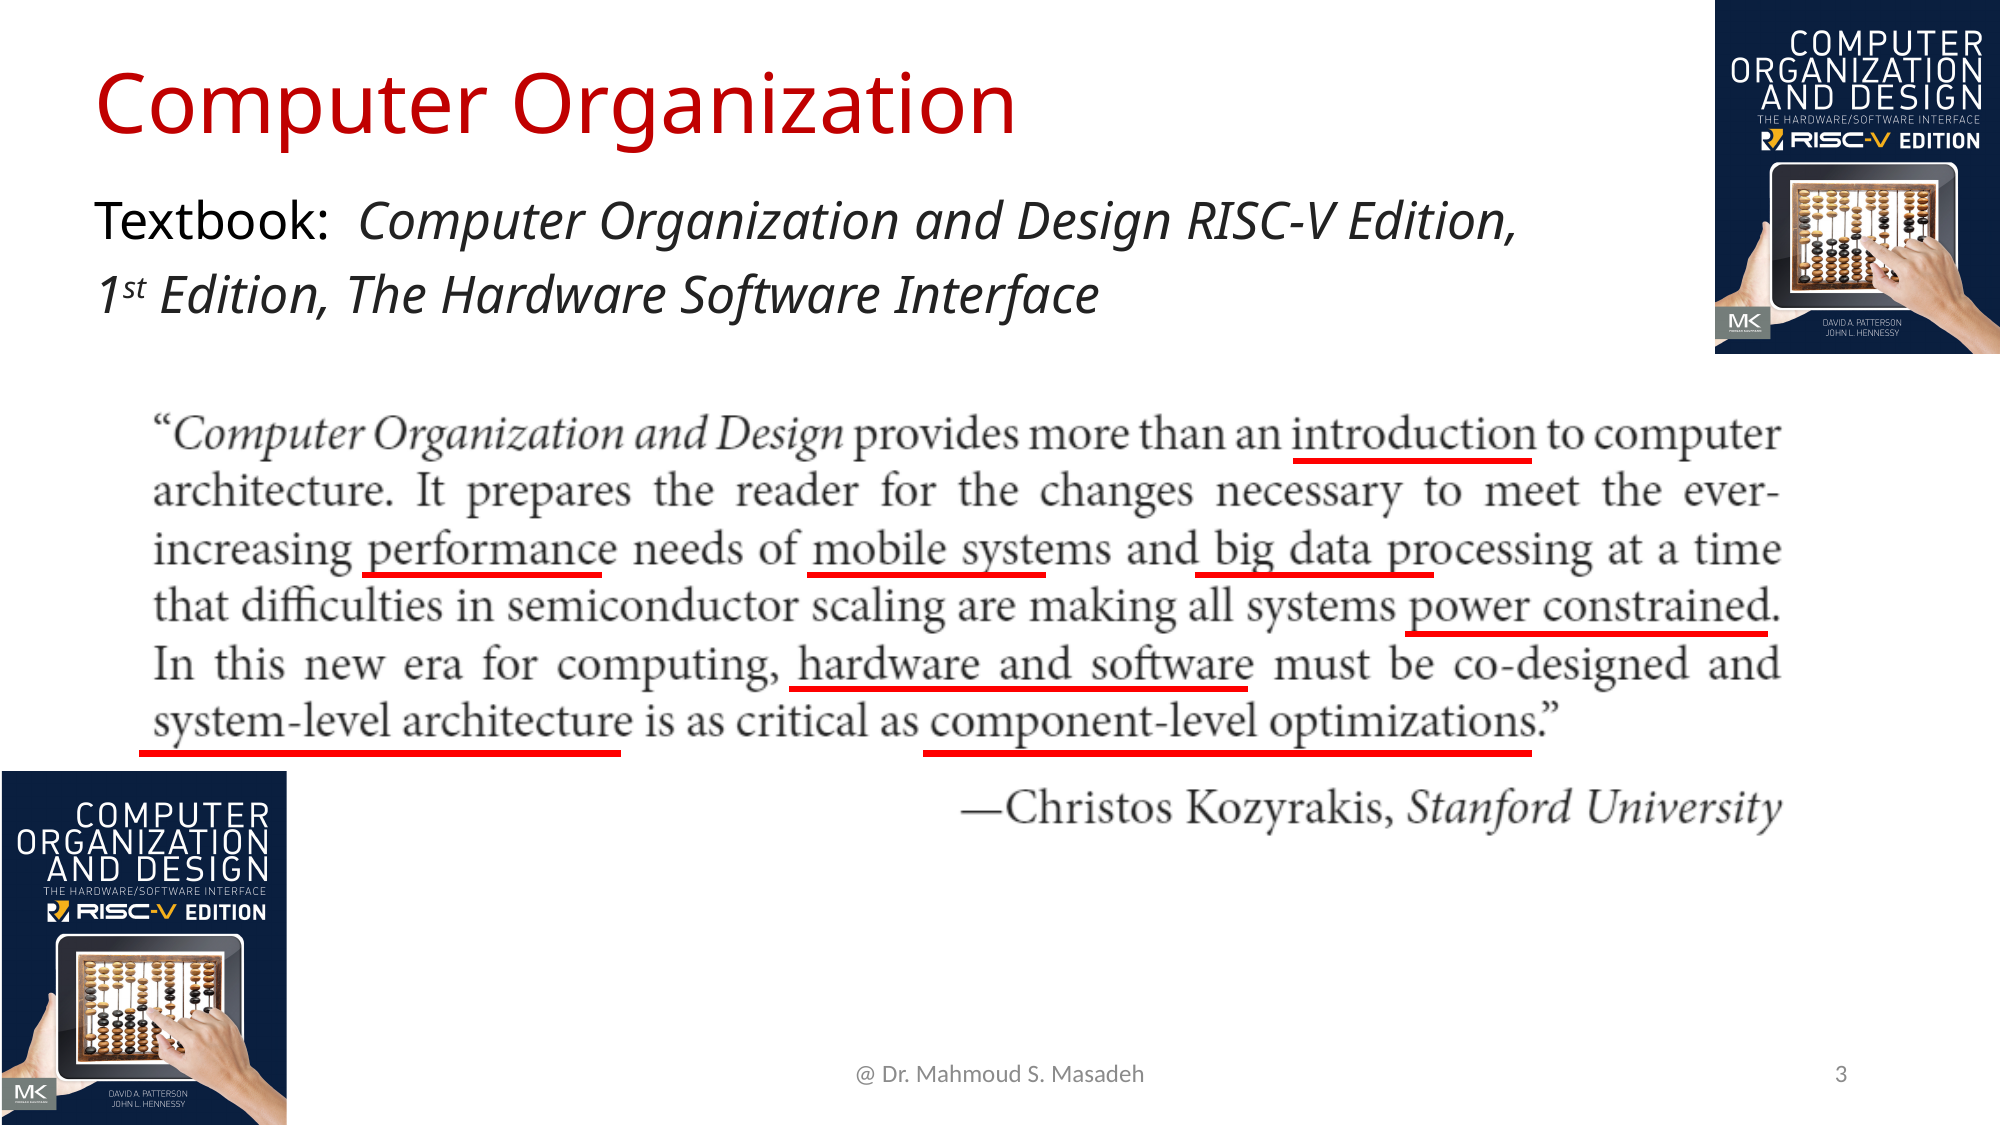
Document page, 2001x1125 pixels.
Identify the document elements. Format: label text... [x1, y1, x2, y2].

picture [1714, 0, 2000, 354]
list Textbook: Computer Organization and Design RISC-V Edition, 1st Edition, The Hardware Software Interface [79, 187, 1559, 346]
title Computer Organization [79, 59, 1714, 154]
picture [1, 391, 1822, 1125]
footer @ Dr. Mahmoud S. Masadeh [662, 1042, 1338, 1103]
slide_number 3 [1412, 1042, 1863, 1103]
